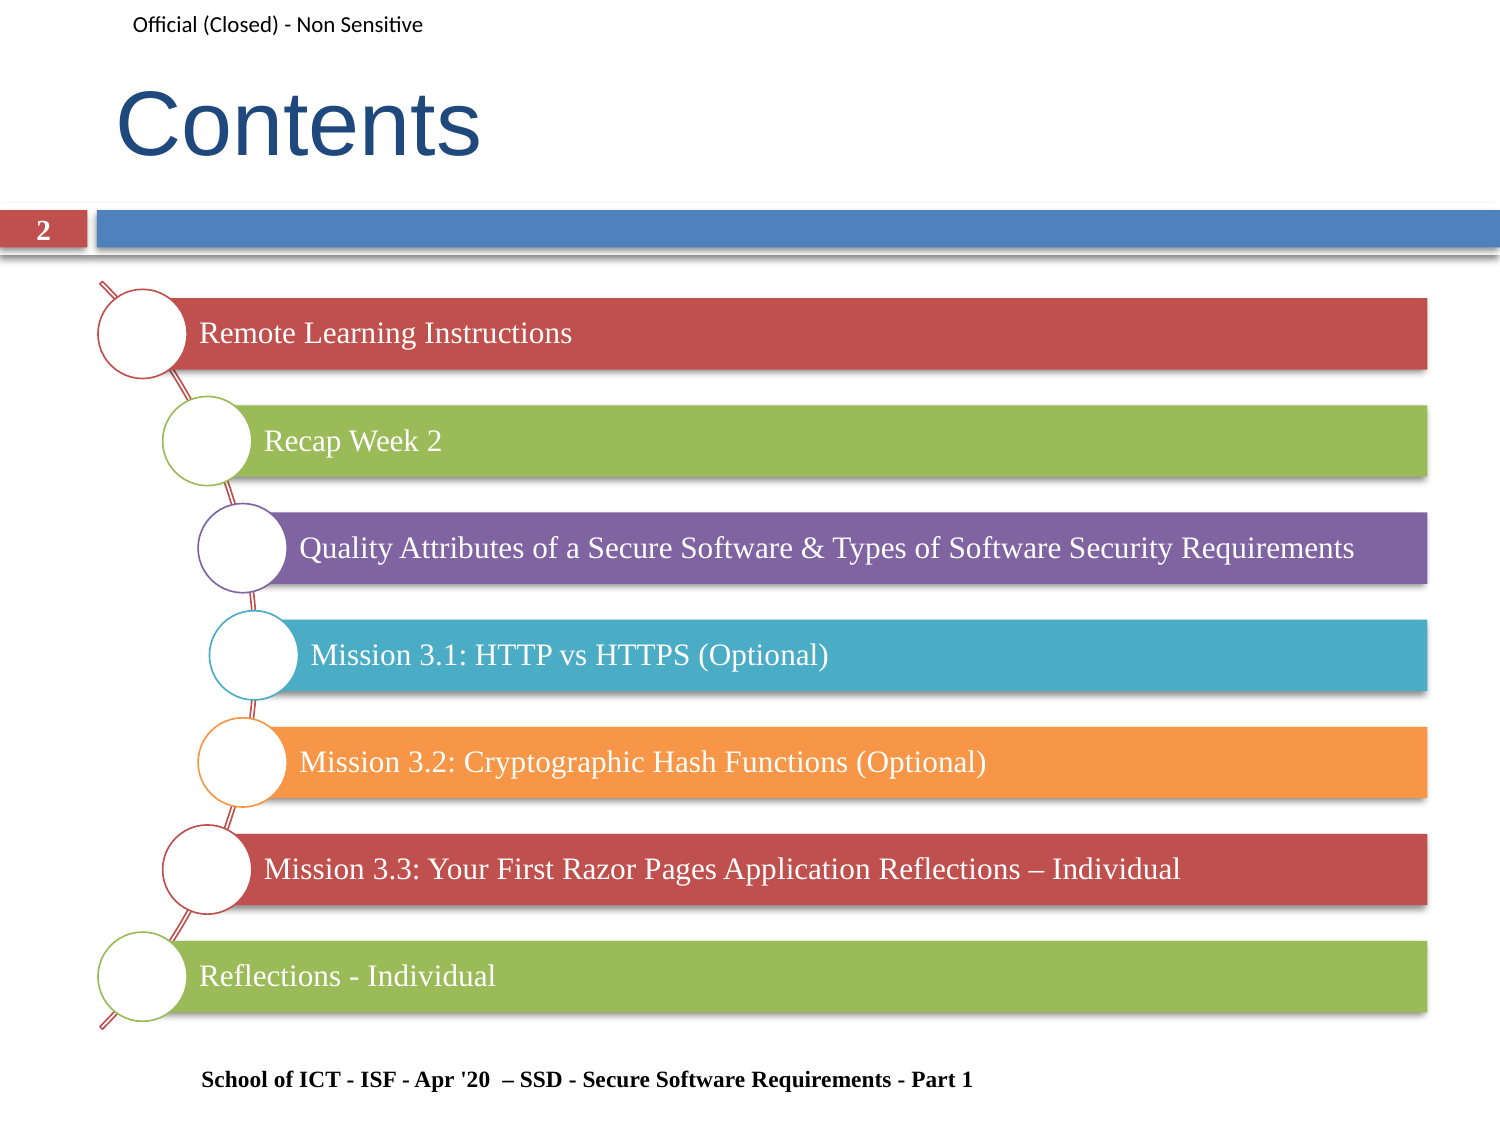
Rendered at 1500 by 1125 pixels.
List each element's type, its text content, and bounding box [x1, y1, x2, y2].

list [87, 262, 1439, 1049]
slide_number 2 [0, 208, 88, 249]
footer School of ICT - ISF - Apr '20 – SSD - Secure Software Requirements - Part 1 [99, 1061, 990, 1108]
title Contents [100, 37, 1438, 200]
